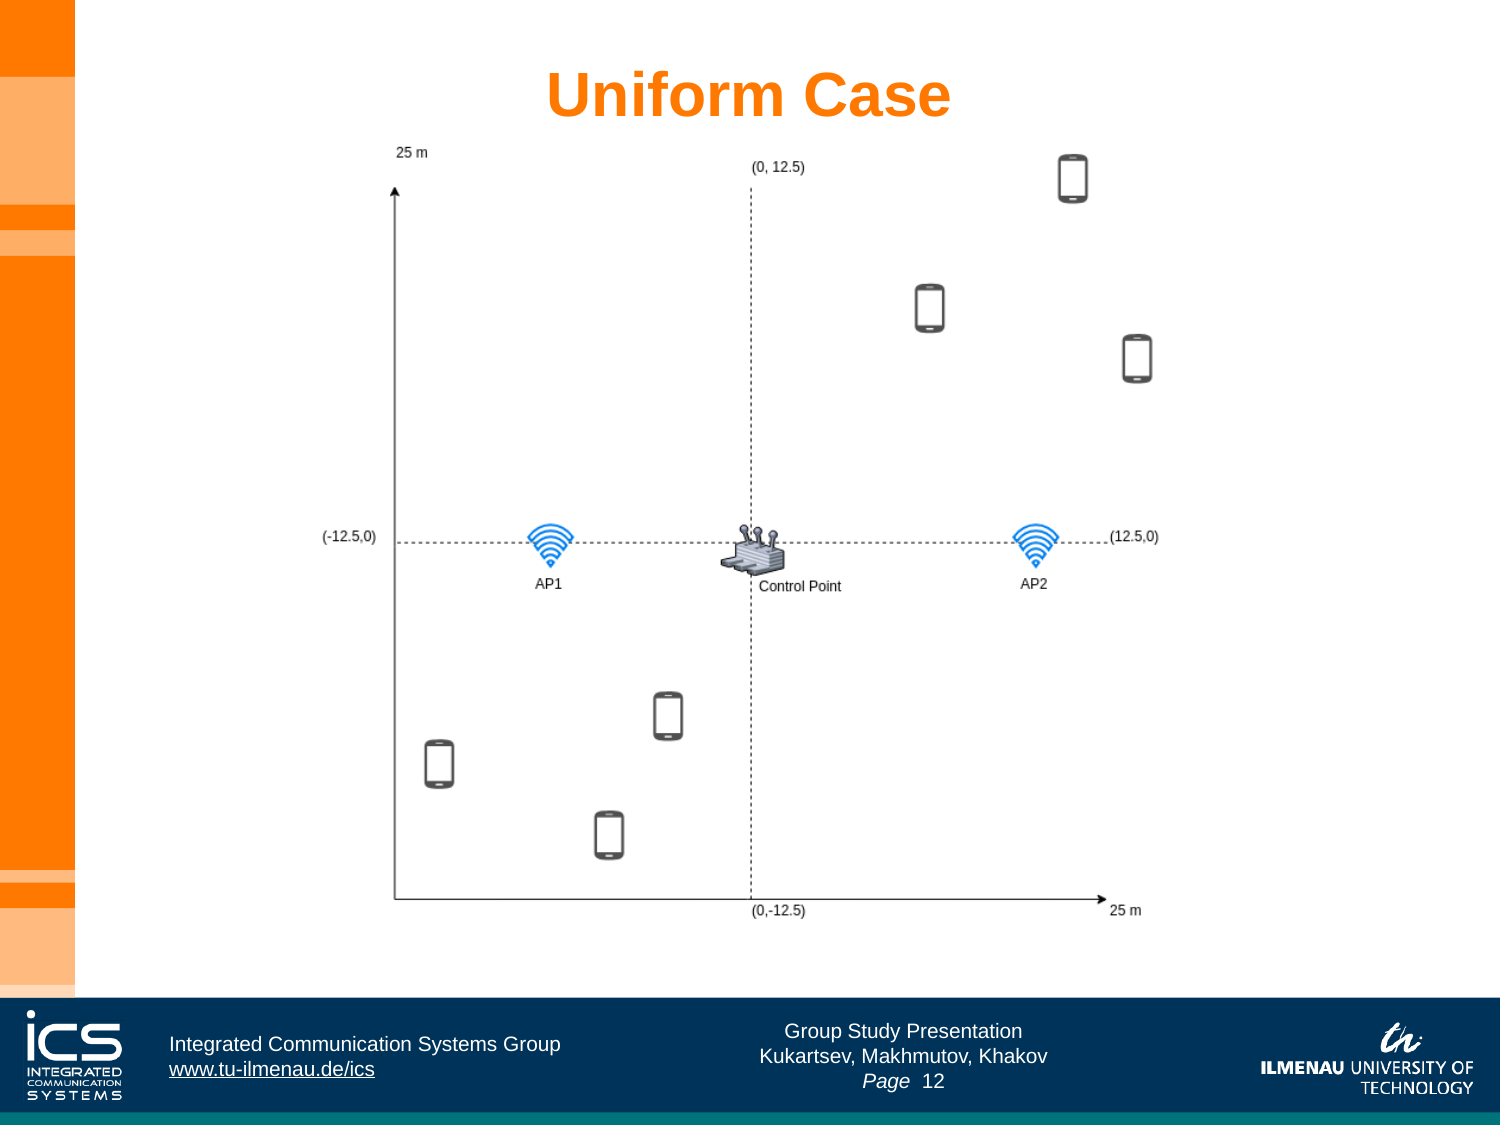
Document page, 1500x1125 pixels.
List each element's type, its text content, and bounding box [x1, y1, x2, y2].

title Uniform Case [75, 45, 1425, 138]
picture [1261, 1022, 1474, 1094]
picture [319, 141, 1181, 925]
picture [23, 1009, 124, 1102]
